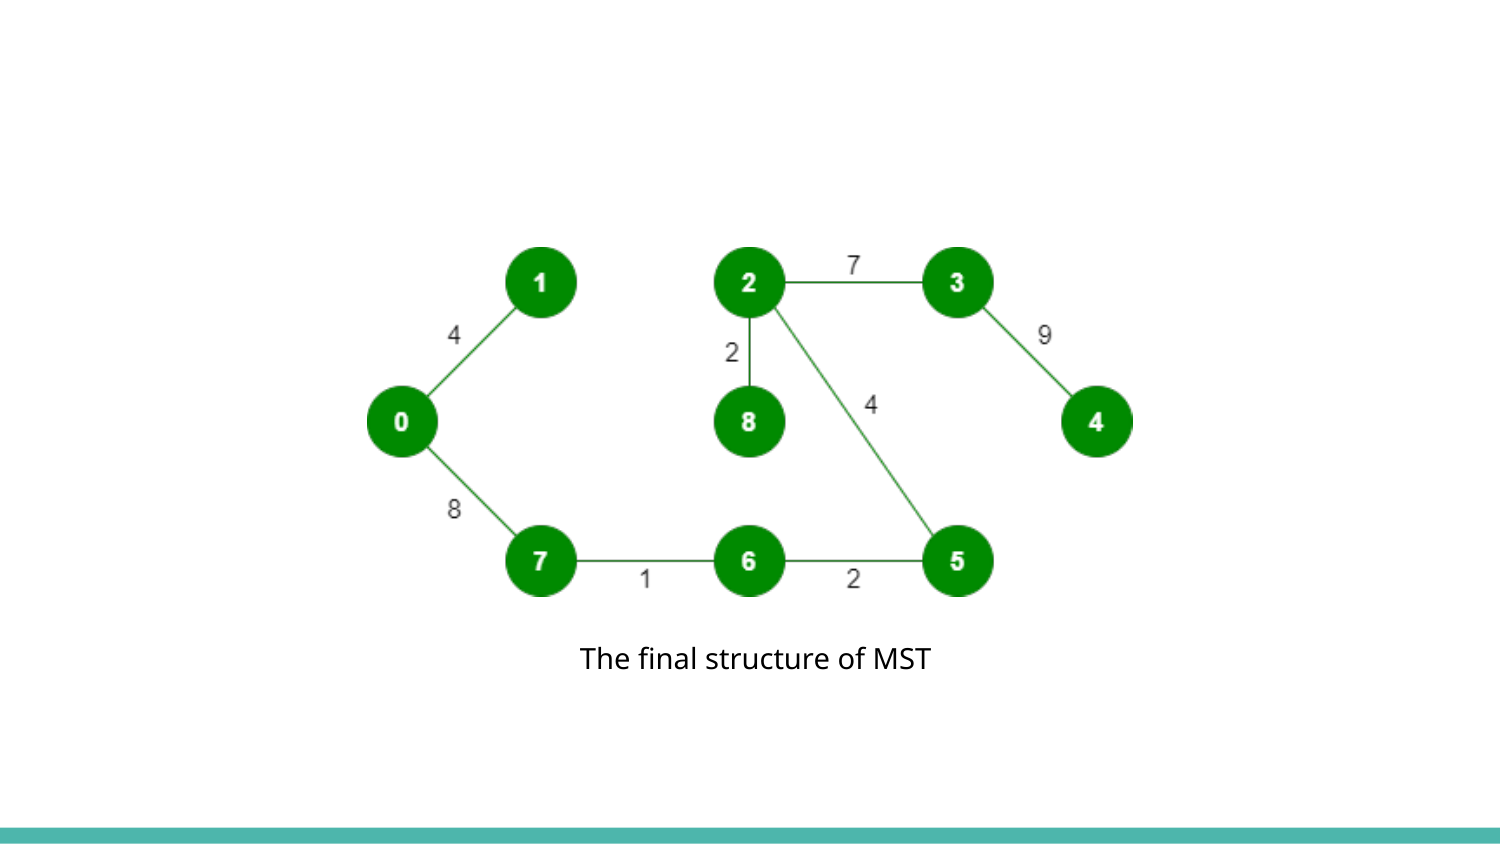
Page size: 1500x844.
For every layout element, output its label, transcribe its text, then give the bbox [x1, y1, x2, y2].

picture [366, 246, 1134, 597]
text_box The final structure of MST [565, 625, 980, 691]
